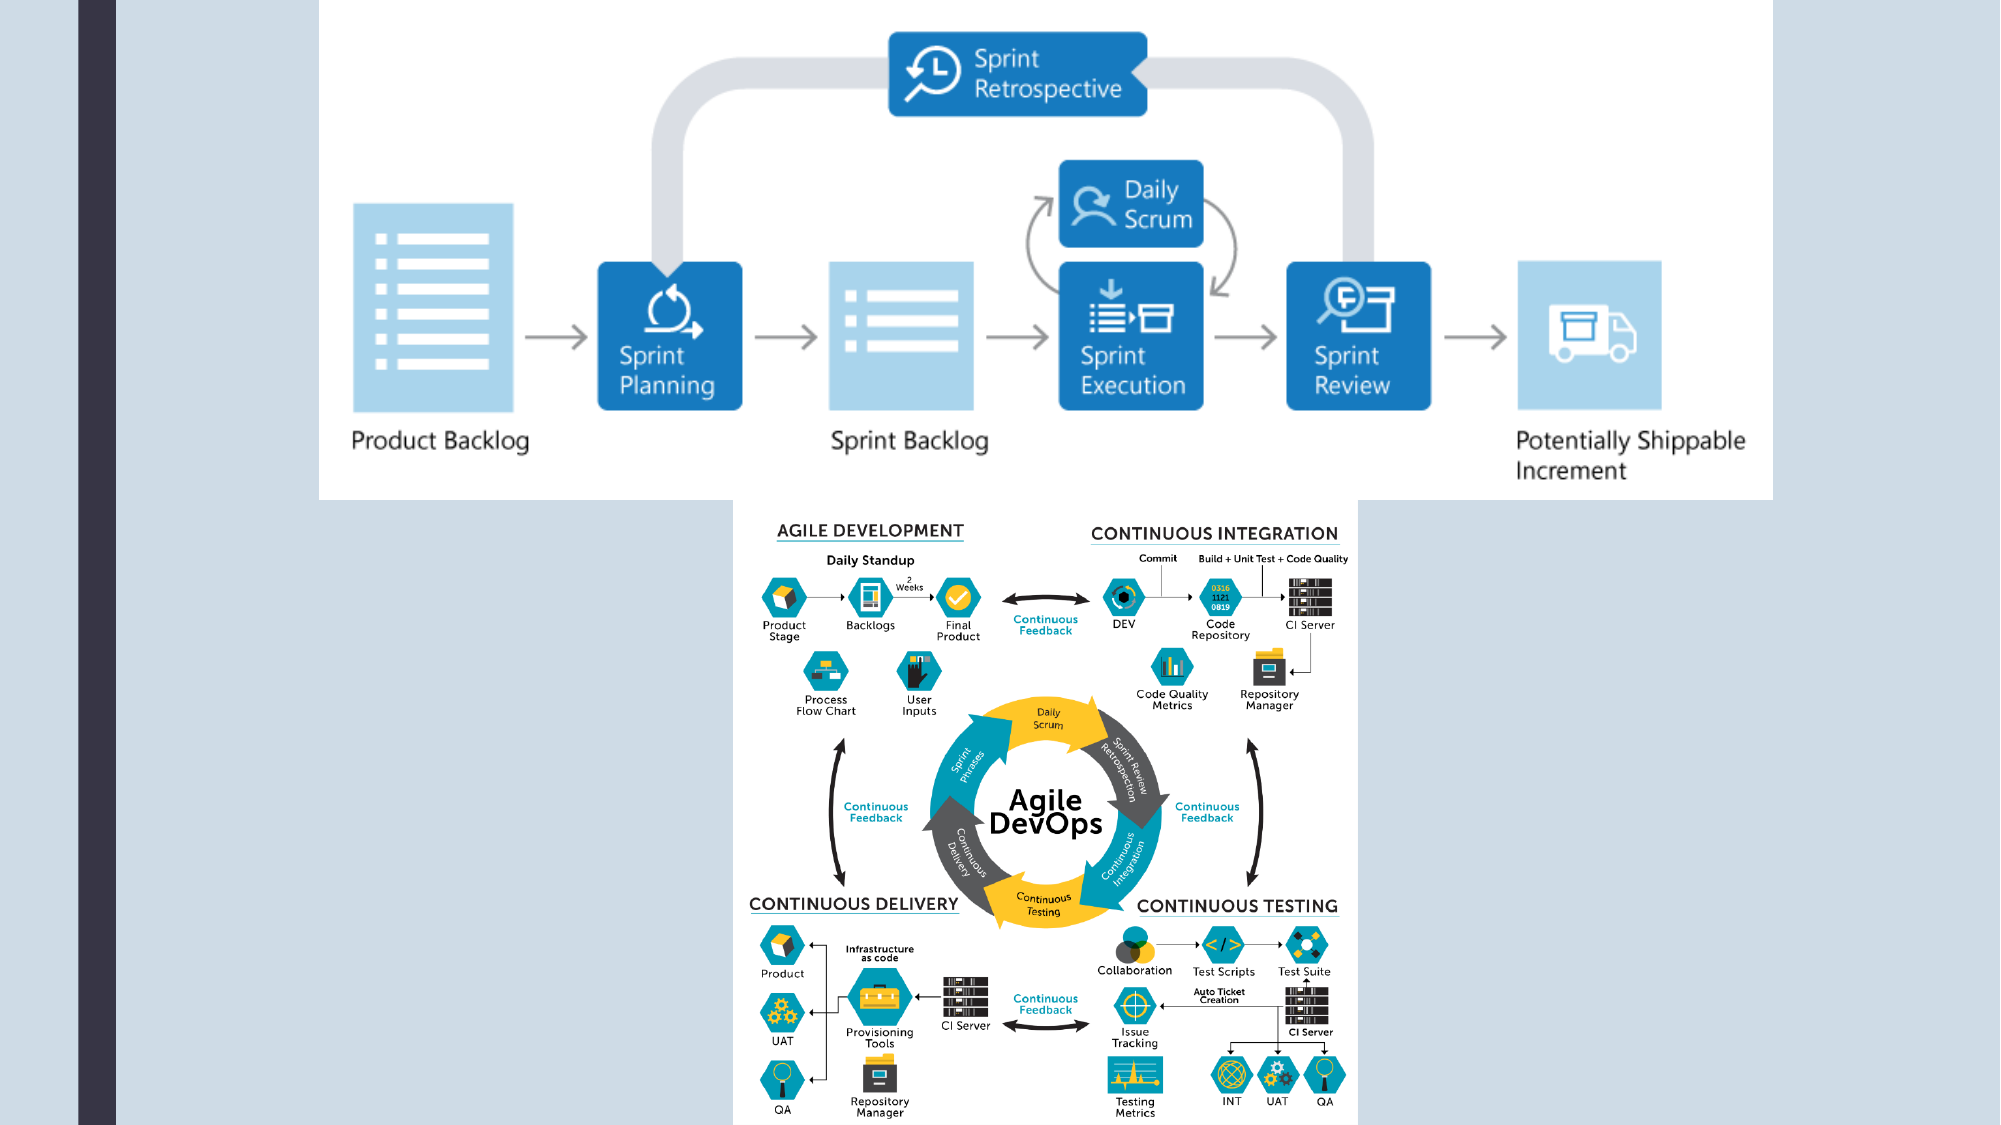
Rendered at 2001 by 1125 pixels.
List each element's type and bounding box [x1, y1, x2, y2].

picture [318, 0, 1773, 1125]
